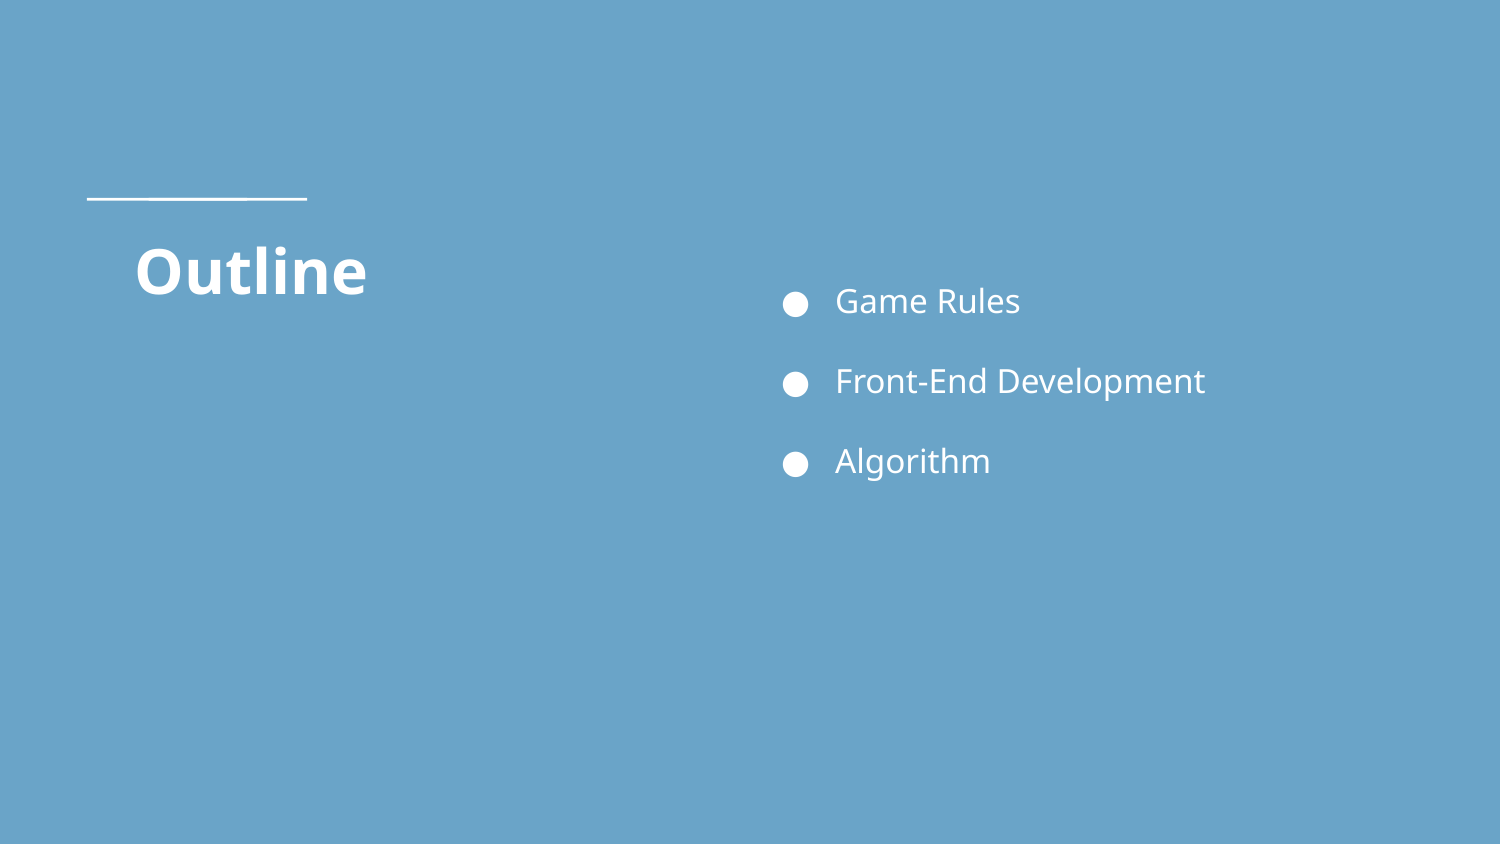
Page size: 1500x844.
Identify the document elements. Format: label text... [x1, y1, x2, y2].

title Outline [119, 216, 589, 466]
subtitle Game Rules Front-End Development Algorithm [745, 225, 1415, 760]
